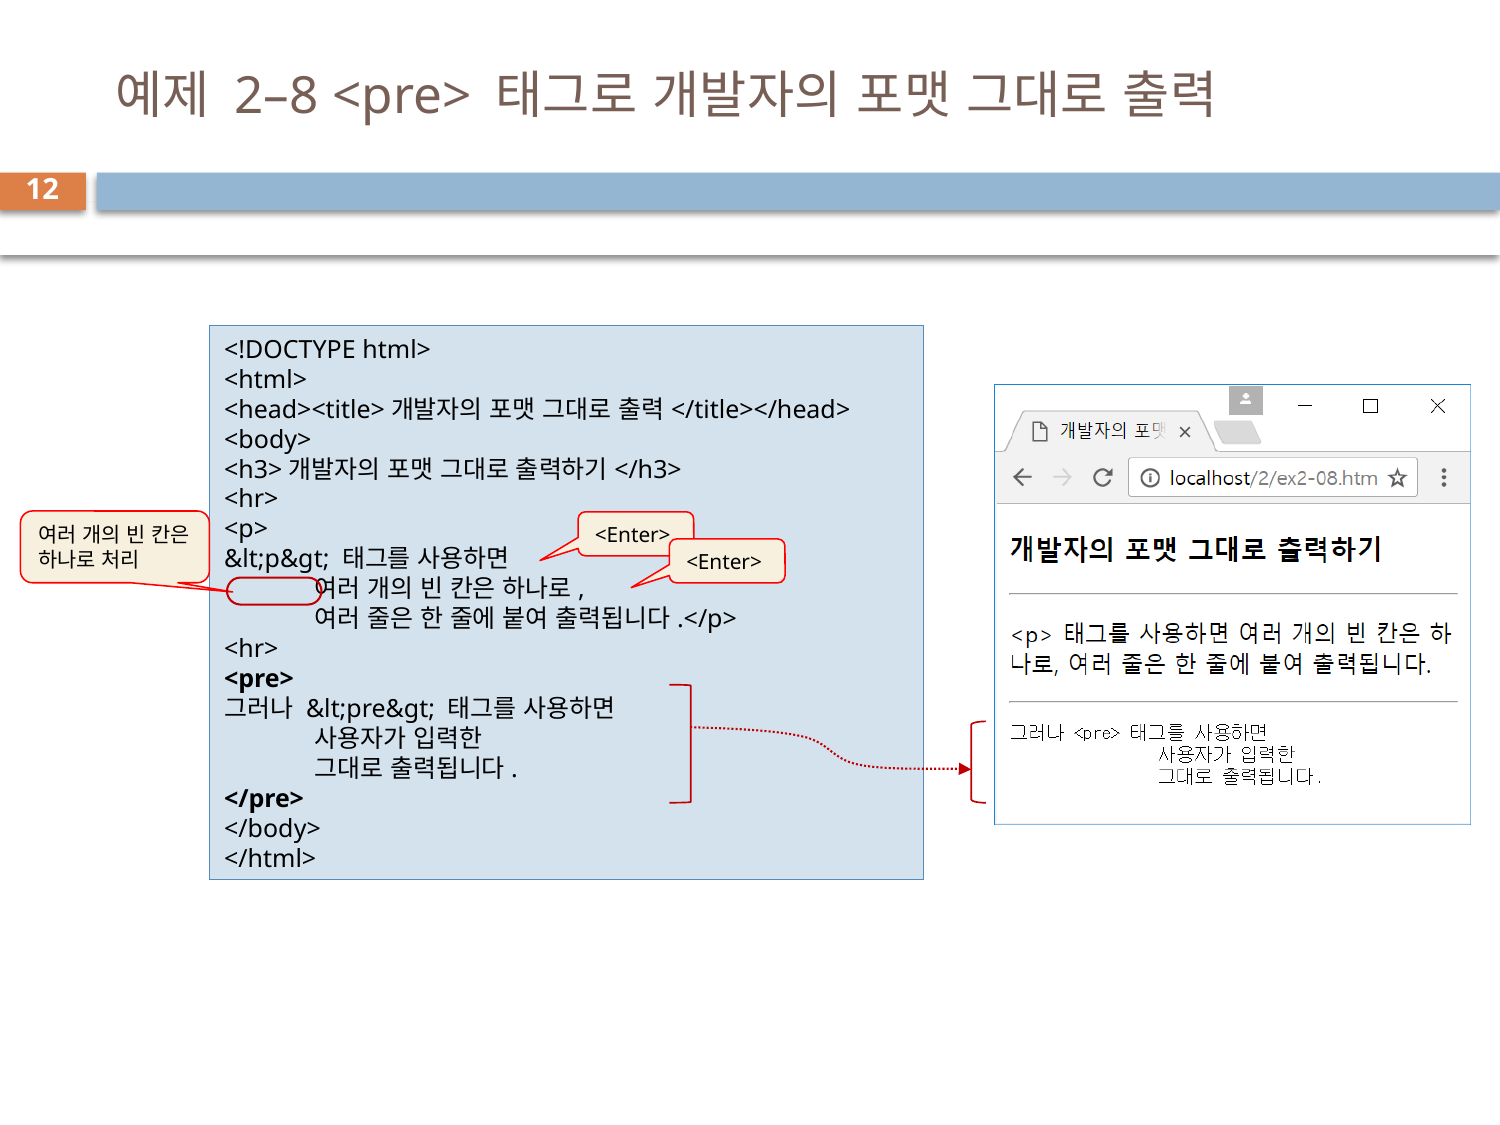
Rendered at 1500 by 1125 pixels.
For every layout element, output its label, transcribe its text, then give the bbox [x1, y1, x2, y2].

text_box [669, 683, 692, 804]
text_box [225, 575, 324, 607]
slide_number 12 [0, 170, 87, 211]
text_box 여러 개의 빈 칸은 하나로 처리 [20, 510, 225, 592]
text_box <!DOCTYPE html> <html> <head><title>개발자의 포맷 그대로 출력</title></head> <body> <h3>개발자의 포맷 그대로 출력하기</h3> <hr> <p> &lt;p&gt; 태그를 사용하면 여러 개의 빈 칸은 하나로, 여러 줄은 한 줄에 붙여 출력됩니다.</p> <hr> <pre> 그러나 &lt;pre&gt; 태그를 사용하면 사용자가 입력한 그대로 출력됩니다. </pre> </body> </html> [209, 325, 924, 880]
text_box <Enter> [540, 511, 694, 561]
title 예제 2–8 <pre> 태그로 개발자의 포맷 그대로 출력 [100, 37, 1438, 149]
picture [994, 384, 1471, 825]
text_box <Enter> [631, 538, 786, 588]
text_box [690, 725, 970, 776]
text_box [970, 720, 986, 804]
